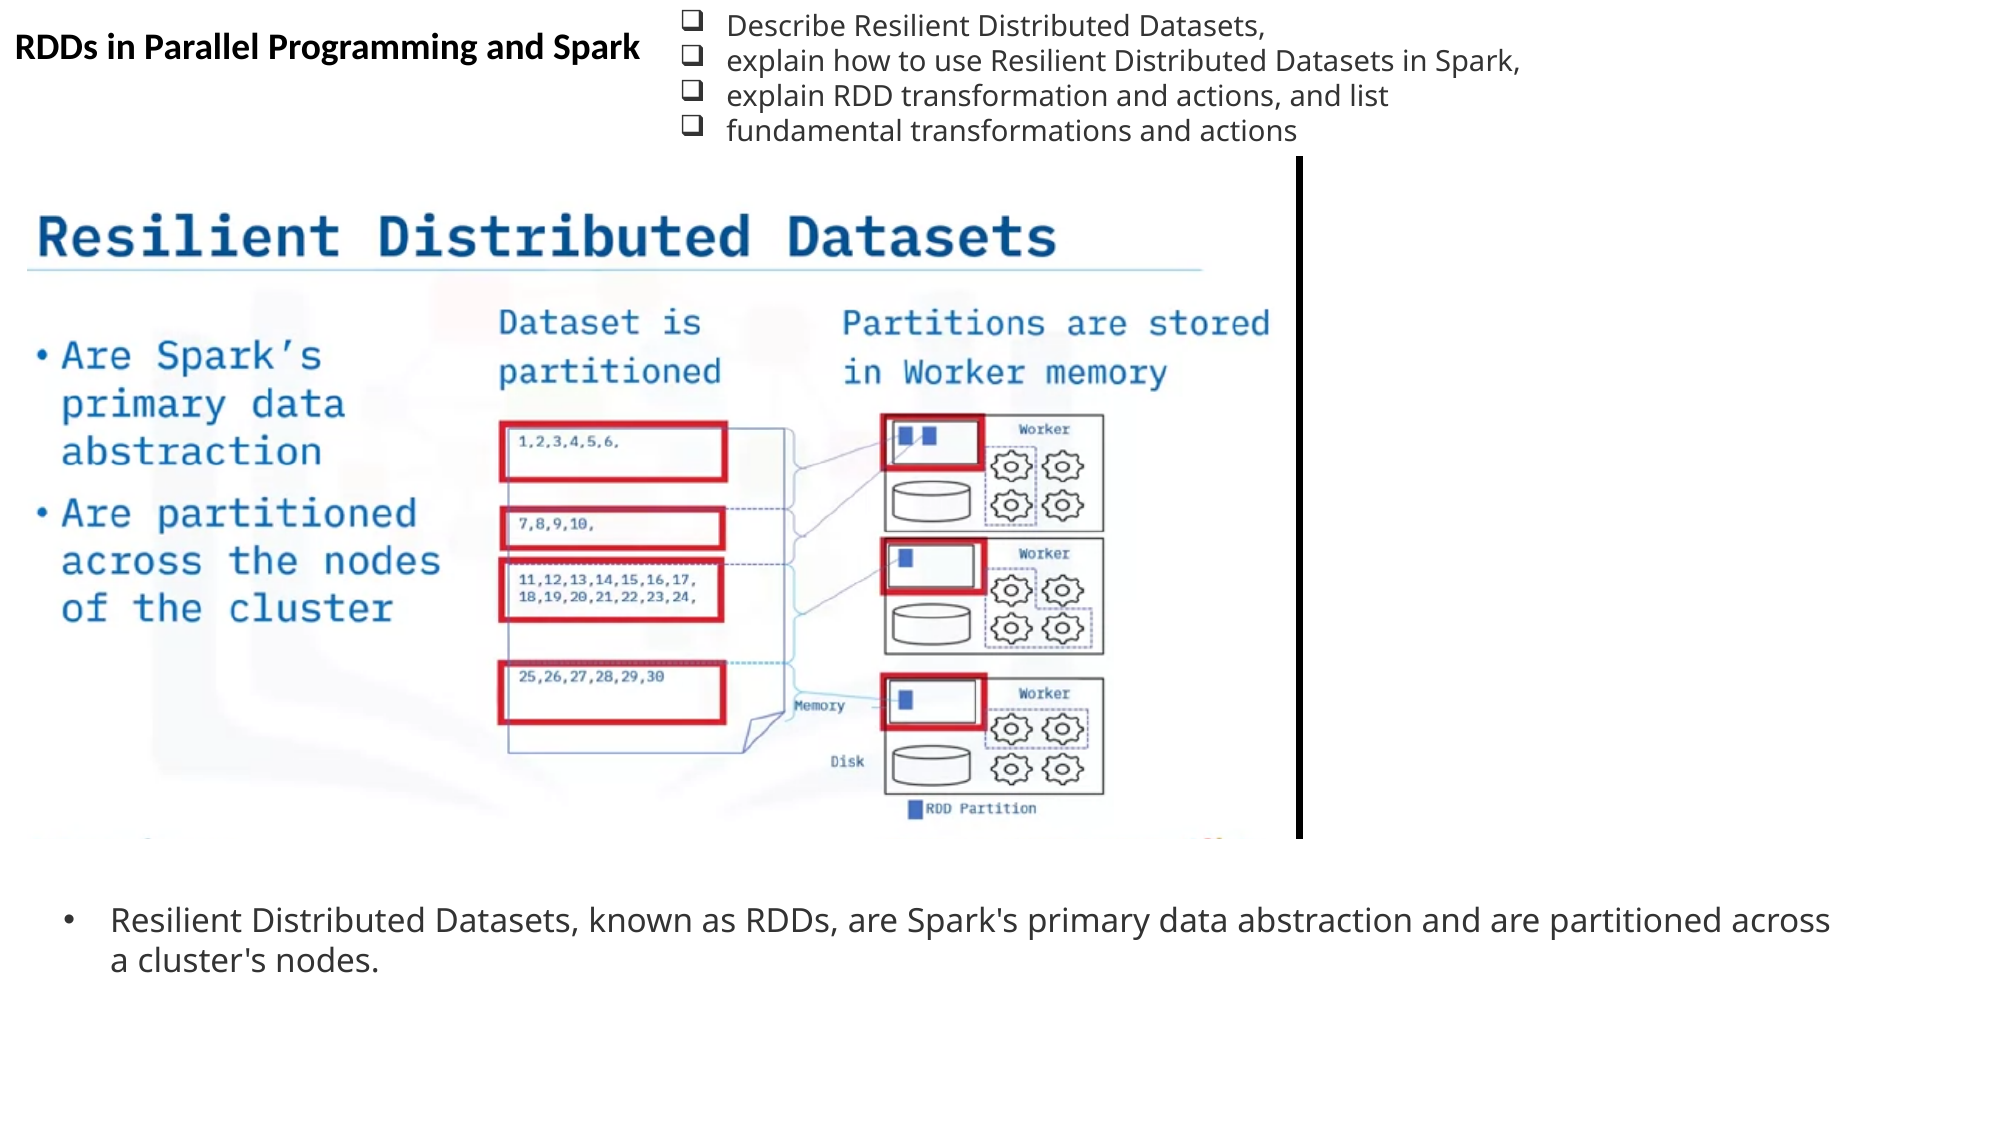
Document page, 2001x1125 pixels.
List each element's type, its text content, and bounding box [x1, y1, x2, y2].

text_box Describe Resilient Distributed Datasets, explain how to use Resilient Distributed Datasets in Spark, explain RDD transformation and actions, and list fundamental transformations and actions [664, 0, 1670, 155]
picture [27, 156, 1303, 839]
text_box Resilient Distributed Datasets, known as RDDs, are Spark's primary data abstraction and are partitioned across a cluster's nodes. [48, 892, 1872, 987]
text_box RDDs in Parallel Programming and Spark [0, 14, 664, 74]
